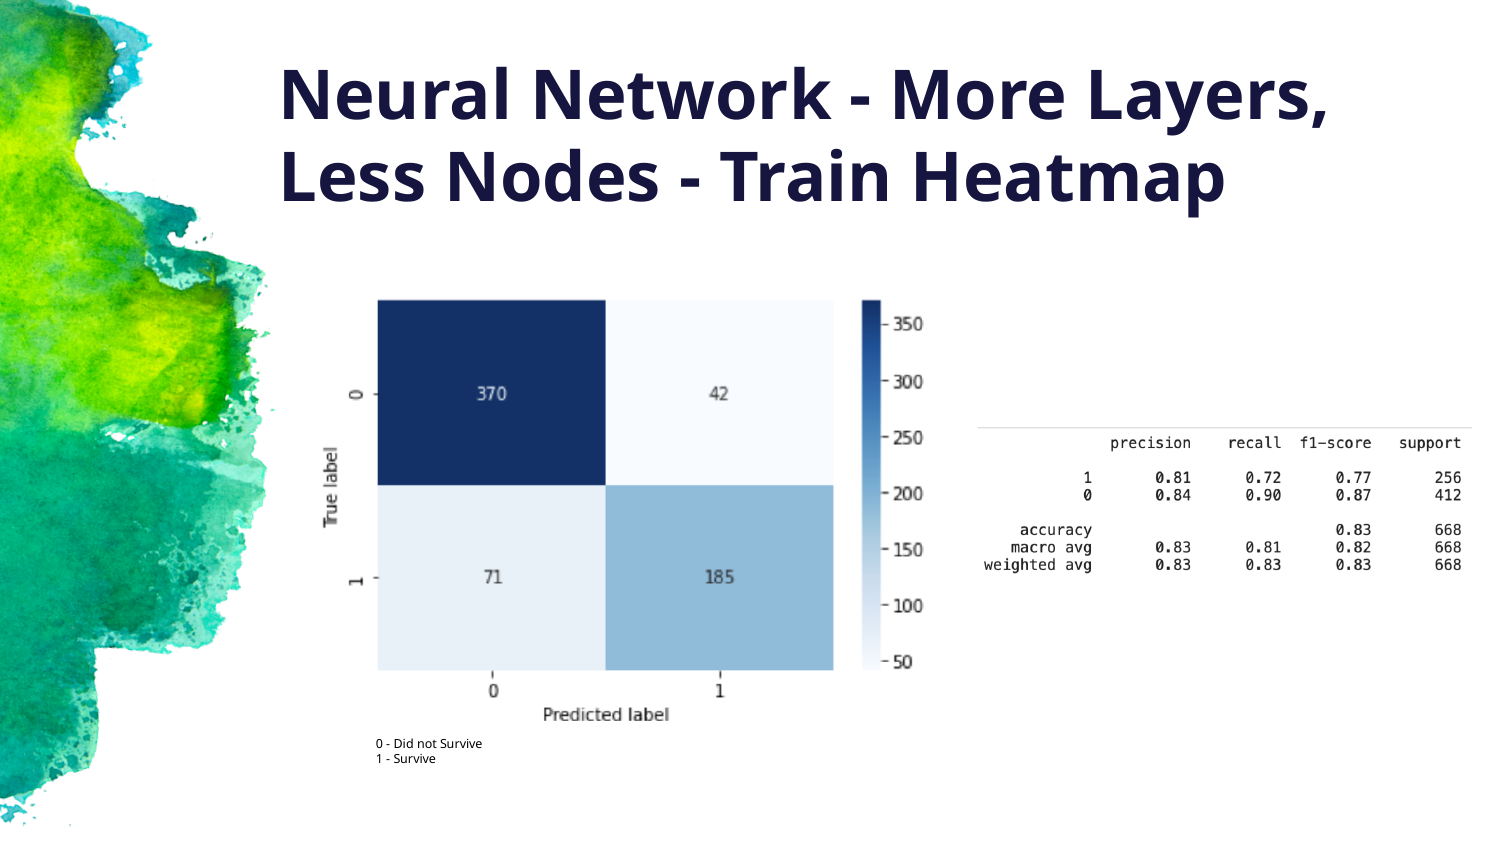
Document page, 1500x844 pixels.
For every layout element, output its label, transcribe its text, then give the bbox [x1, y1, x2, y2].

picture [0, 0, 958, 844]
text_box 0 - Did not Survive 1 - Survive [362, 730, 578, 796]
picture [963, 427, 1473, 577]
text_box Neural Network - More Layers, Less Nodes - Train Heatmap [362, 42, 1393, 244]
